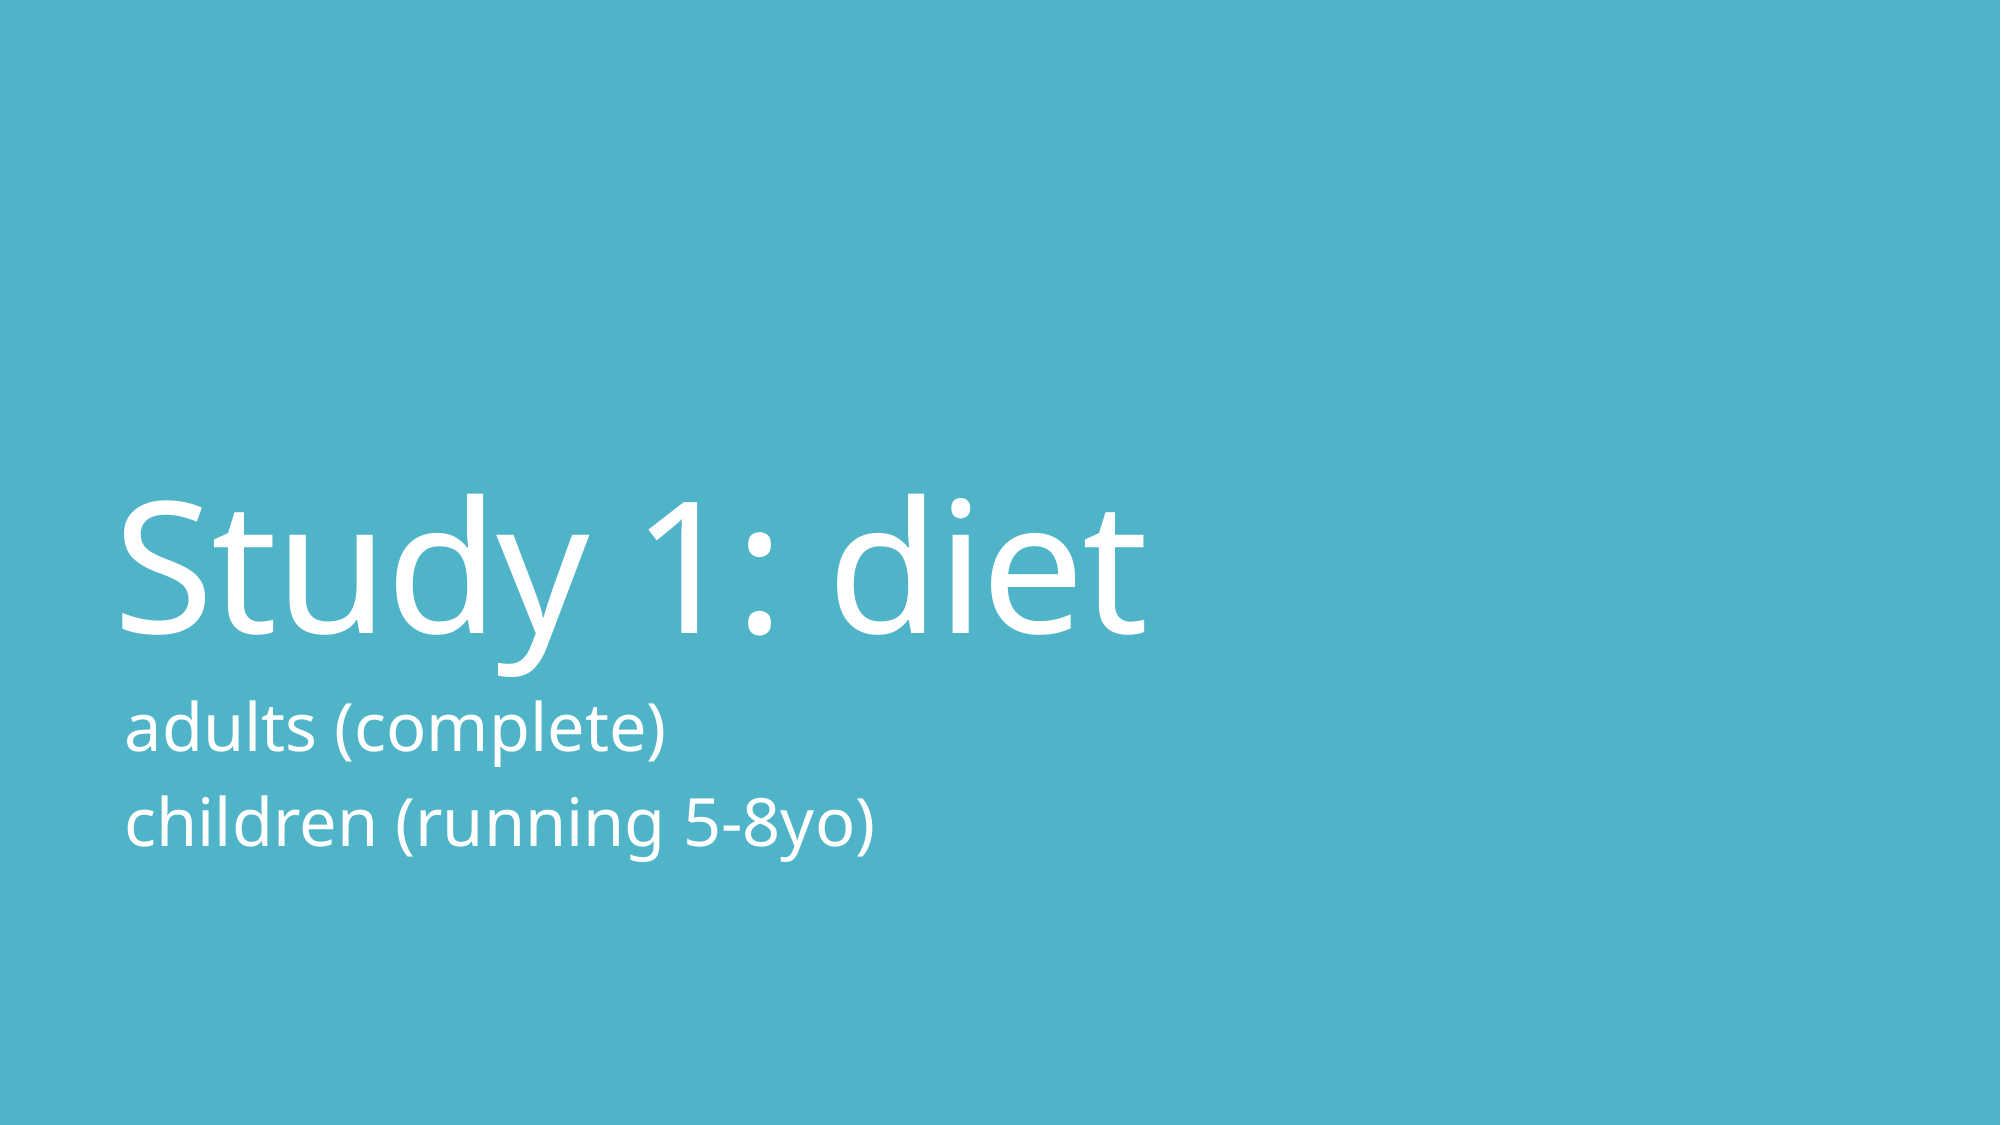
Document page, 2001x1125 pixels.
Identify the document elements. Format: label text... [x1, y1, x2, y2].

title Study 1: diet [98, 126, 1868, 677]
subtitle adults (complete) children (running 5-8yo) [109, 690, 1624, 961]
